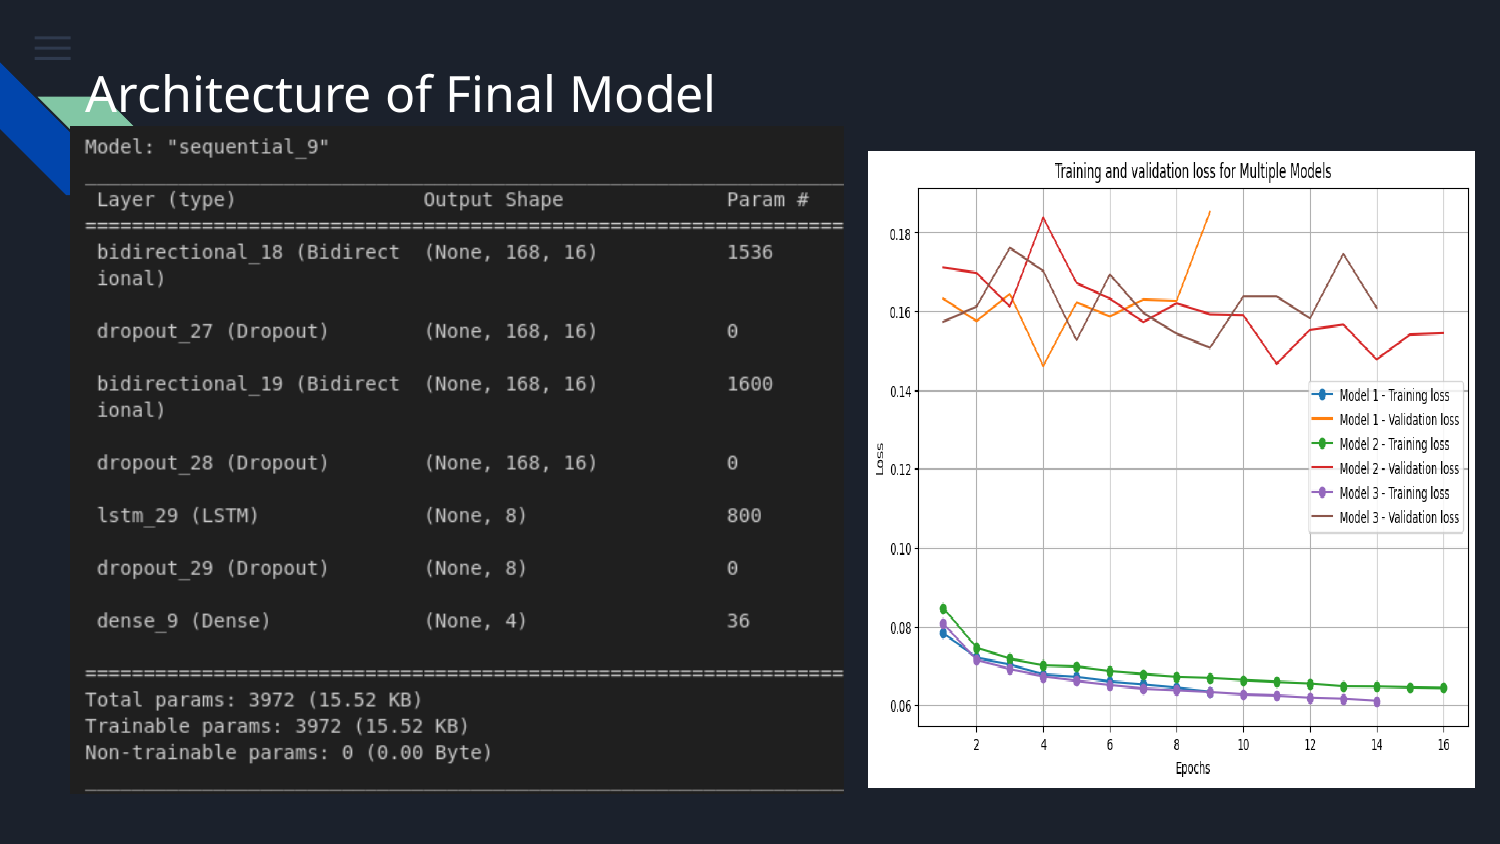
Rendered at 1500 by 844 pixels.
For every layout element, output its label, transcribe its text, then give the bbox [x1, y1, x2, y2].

title Architecture of Final Model [70, 47, 1226, 127]
picture [868, 151, 1476, 788]
picture [70, 126, 844, 794]
